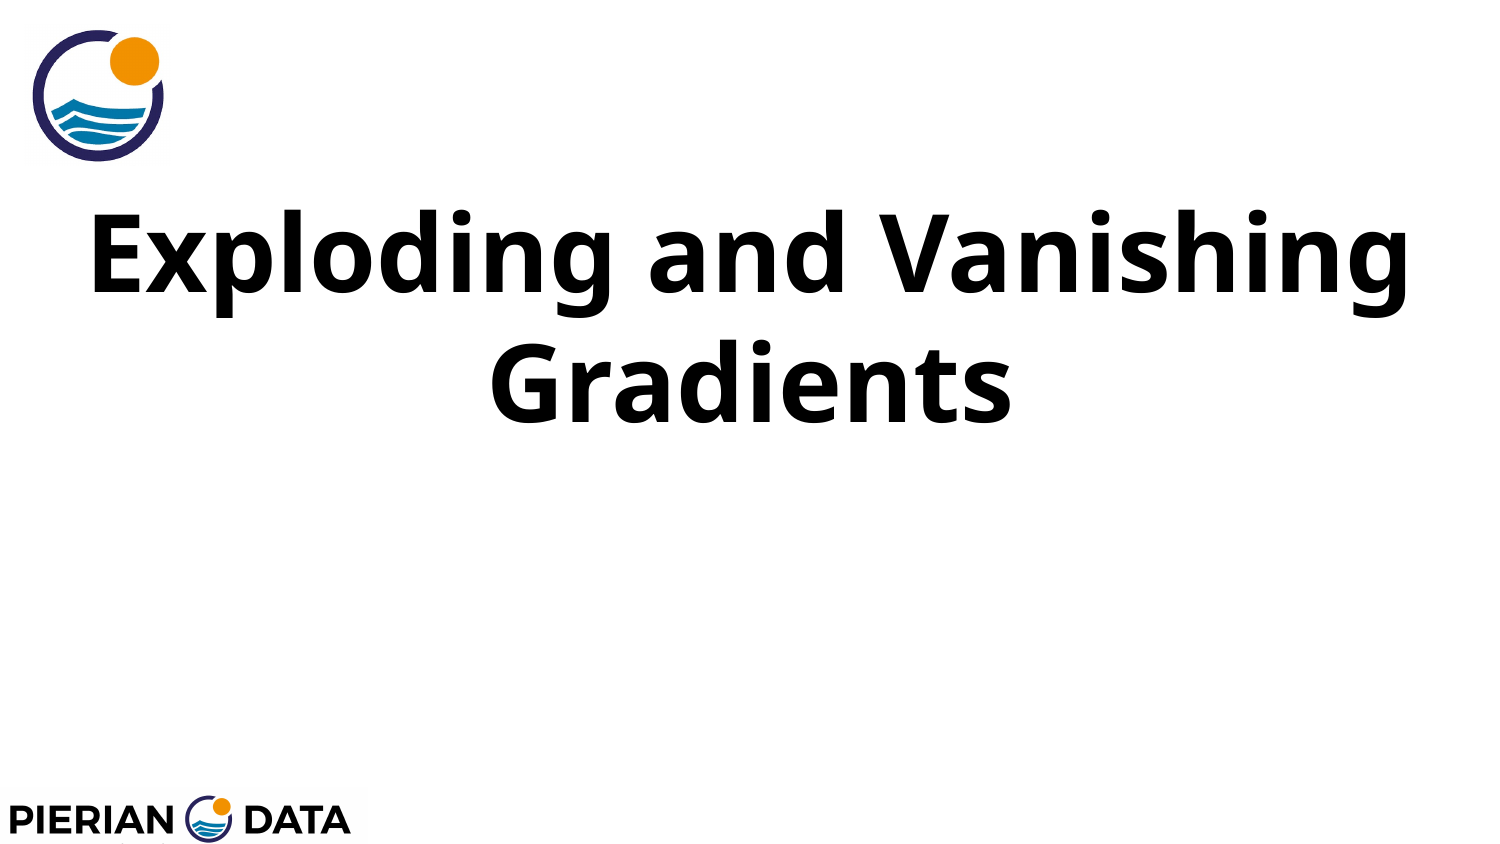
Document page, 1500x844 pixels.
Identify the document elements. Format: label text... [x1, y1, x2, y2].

picture [24, 24, 172, 167]
picture [0, 787, 368, 844]
title Exploding and Vanishing Gradients [51, 122, 1449, 459]
